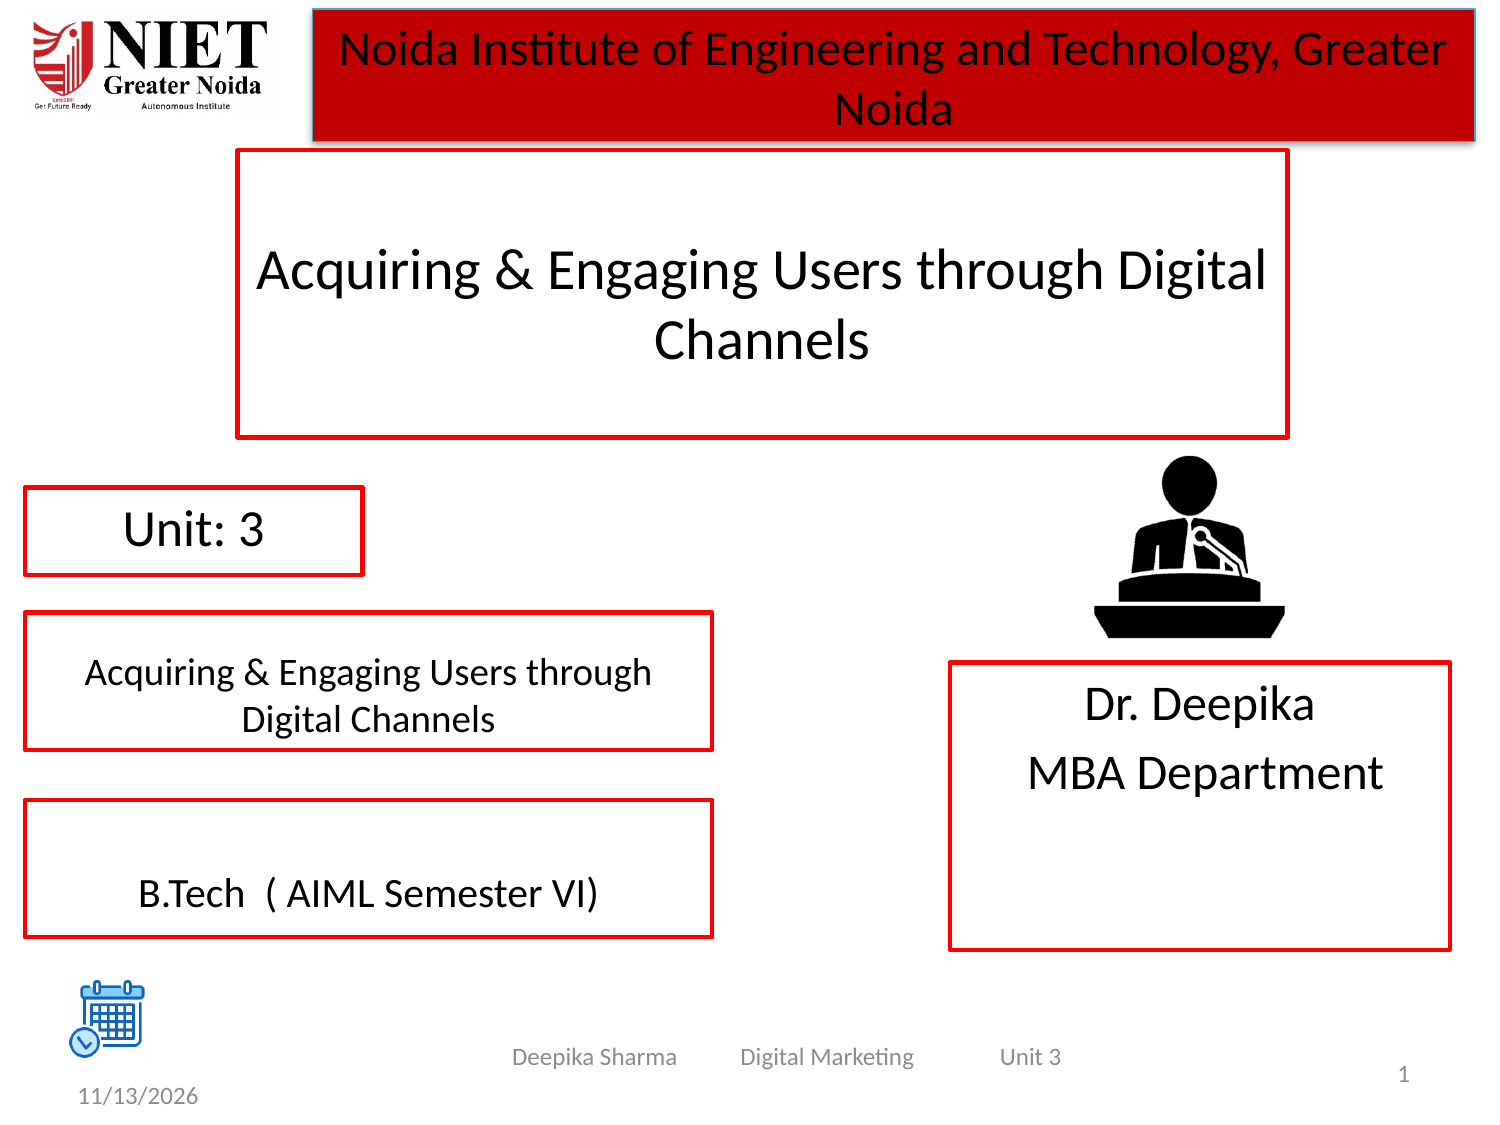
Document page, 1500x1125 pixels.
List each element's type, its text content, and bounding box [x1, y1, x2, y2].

text_box B.Tech ( AIML Semester VI) [23, 798, 714, 939]
slide_number 1 [1074, 1042, 1425, 1103]
picture [18, 8, 282, 122]
subtitle Acquiring & Engaging Users through Digital Channels [235, 148, 1290, 440]
text_box Acquiring & Engaging Users through Digital Channels [23, 610, 714, 752]
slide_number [62, 1065, 413, 1125]
picture [62, 974, 151, 1063]
text_box Dr. Deepika MBA Department [948, 660, 1452, 952]
picture [1062, 424, 1313, 676]
text_box Unit: 3 [23, 485, 365, 577]
footer Deepika Sharma Digital Marketing Unit 3 [375, 1025, 1200, 1085]
title Noida Institute of Engineering and Technology, Greater Noida [312, 8, 1476, 142]
